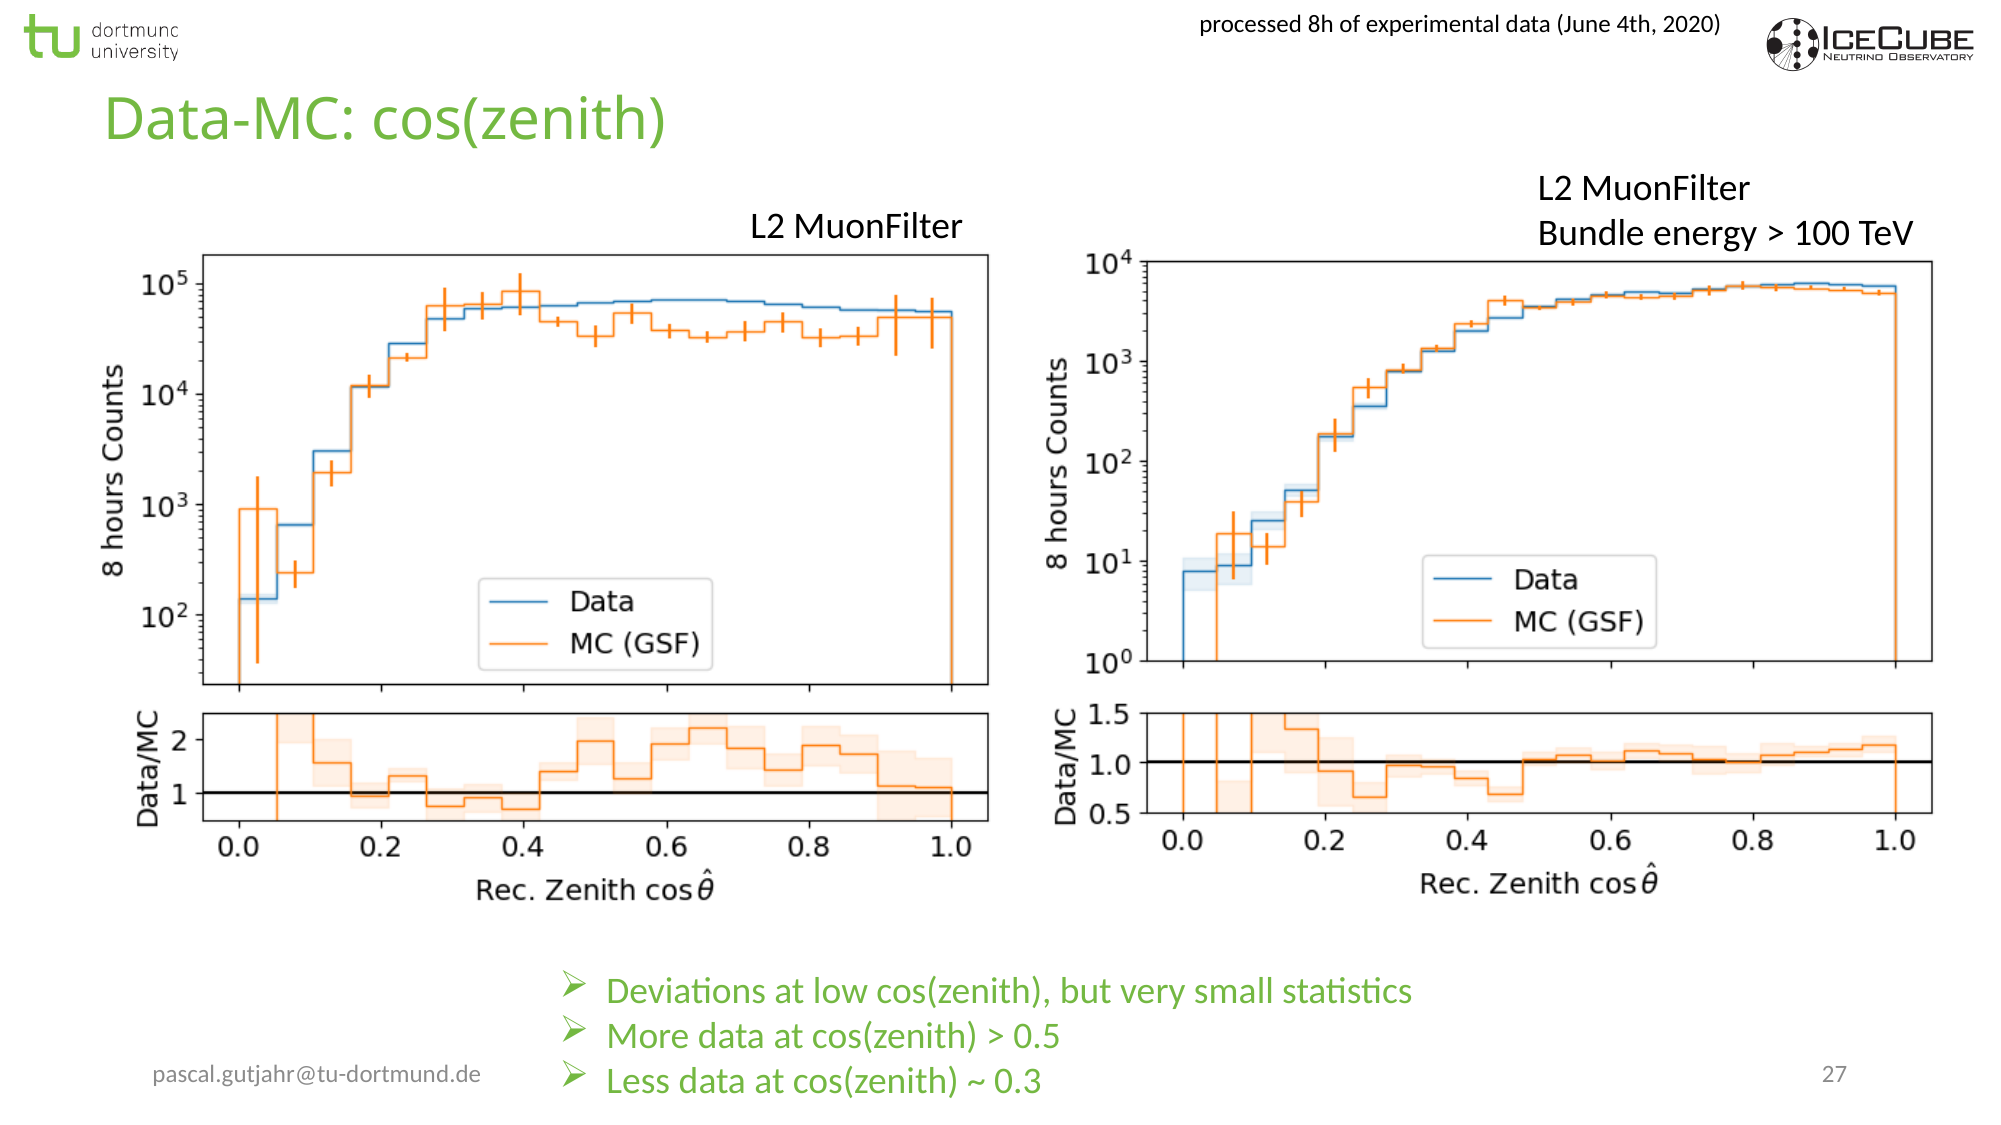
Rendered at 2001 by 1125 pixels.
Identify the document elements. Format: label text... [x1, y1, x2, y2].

text_box processed 8h of experimental data (June 4th, 2020) [1184, 0, 1738, 45]
title Data-MC: cos(zenith) [88, 59, 1977, 182]
text_box L2 MuonFilter Bundle energy > 100 TeV [1523, 155, 2000, 261]
text_box Deviations at low cos(zenith), but very small statistics More data at cos(zenith) > 0.5 Less data at cos(zenith) ~ 0.3 [544, 958, 1507, 1125]
picture [88, 240, 1002, 922]
slide_number pascal.gutjahr@tu-dortmund.de [137, 1042, 544, 1103]
text_box L2 MuonFilter [735, 193, 1265, 254]
slide_number 27 [1507, 1042, 1863, 1103]
picture [1032, 235, 1946, 914]
